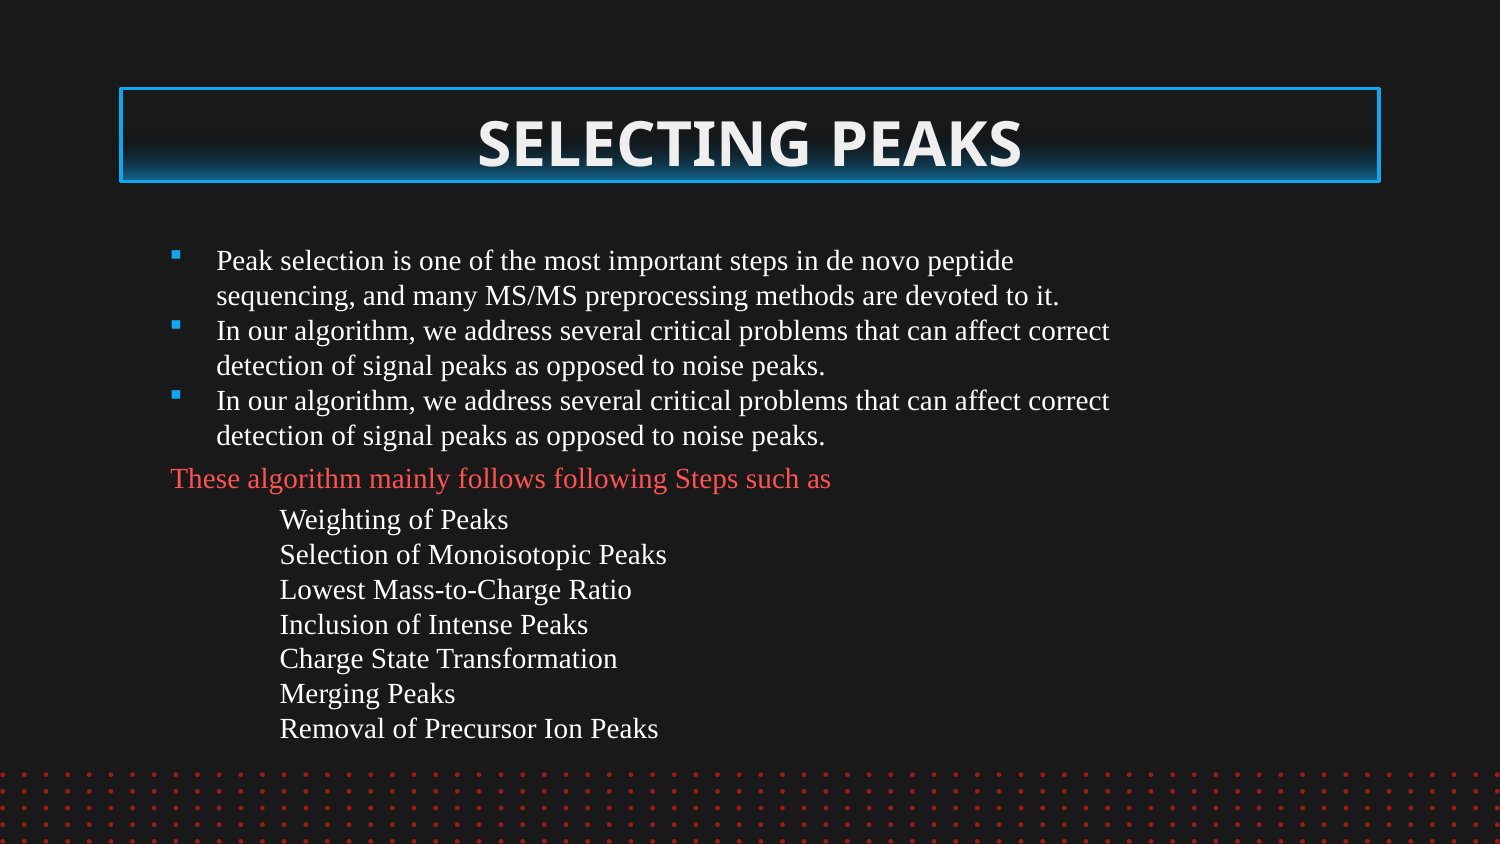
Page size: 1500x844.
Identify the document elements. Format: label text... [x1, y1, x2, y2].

text_box Weighting of Peaks Selection of Monoisotopic Peaks Lowest Mass-to-Charge Ratio Inclusion of Intense Peaks Charge State Transformation Merging Peaks Removal of Precursor Ion Peaks [264, 492, 1037, 753]
text_box These algorithm mainly follows following Steps such as [155, 451, 848, 502]
text_box Peak selection is one of the most important steps in de novo peptide sequencing, and many MS/MS preprocessing methods are devoted to it. In our algorithm, we address several critical problems that can affect correct detection of signal peaks as opposed to noise peaks. In our algorithm, we address several critical problems that can affect correct detection of signal peaks as opposed to noise peaks. [154, 234, 1147, 459]
title SELECTING PEAKS [119, 87, 1381, 183]
